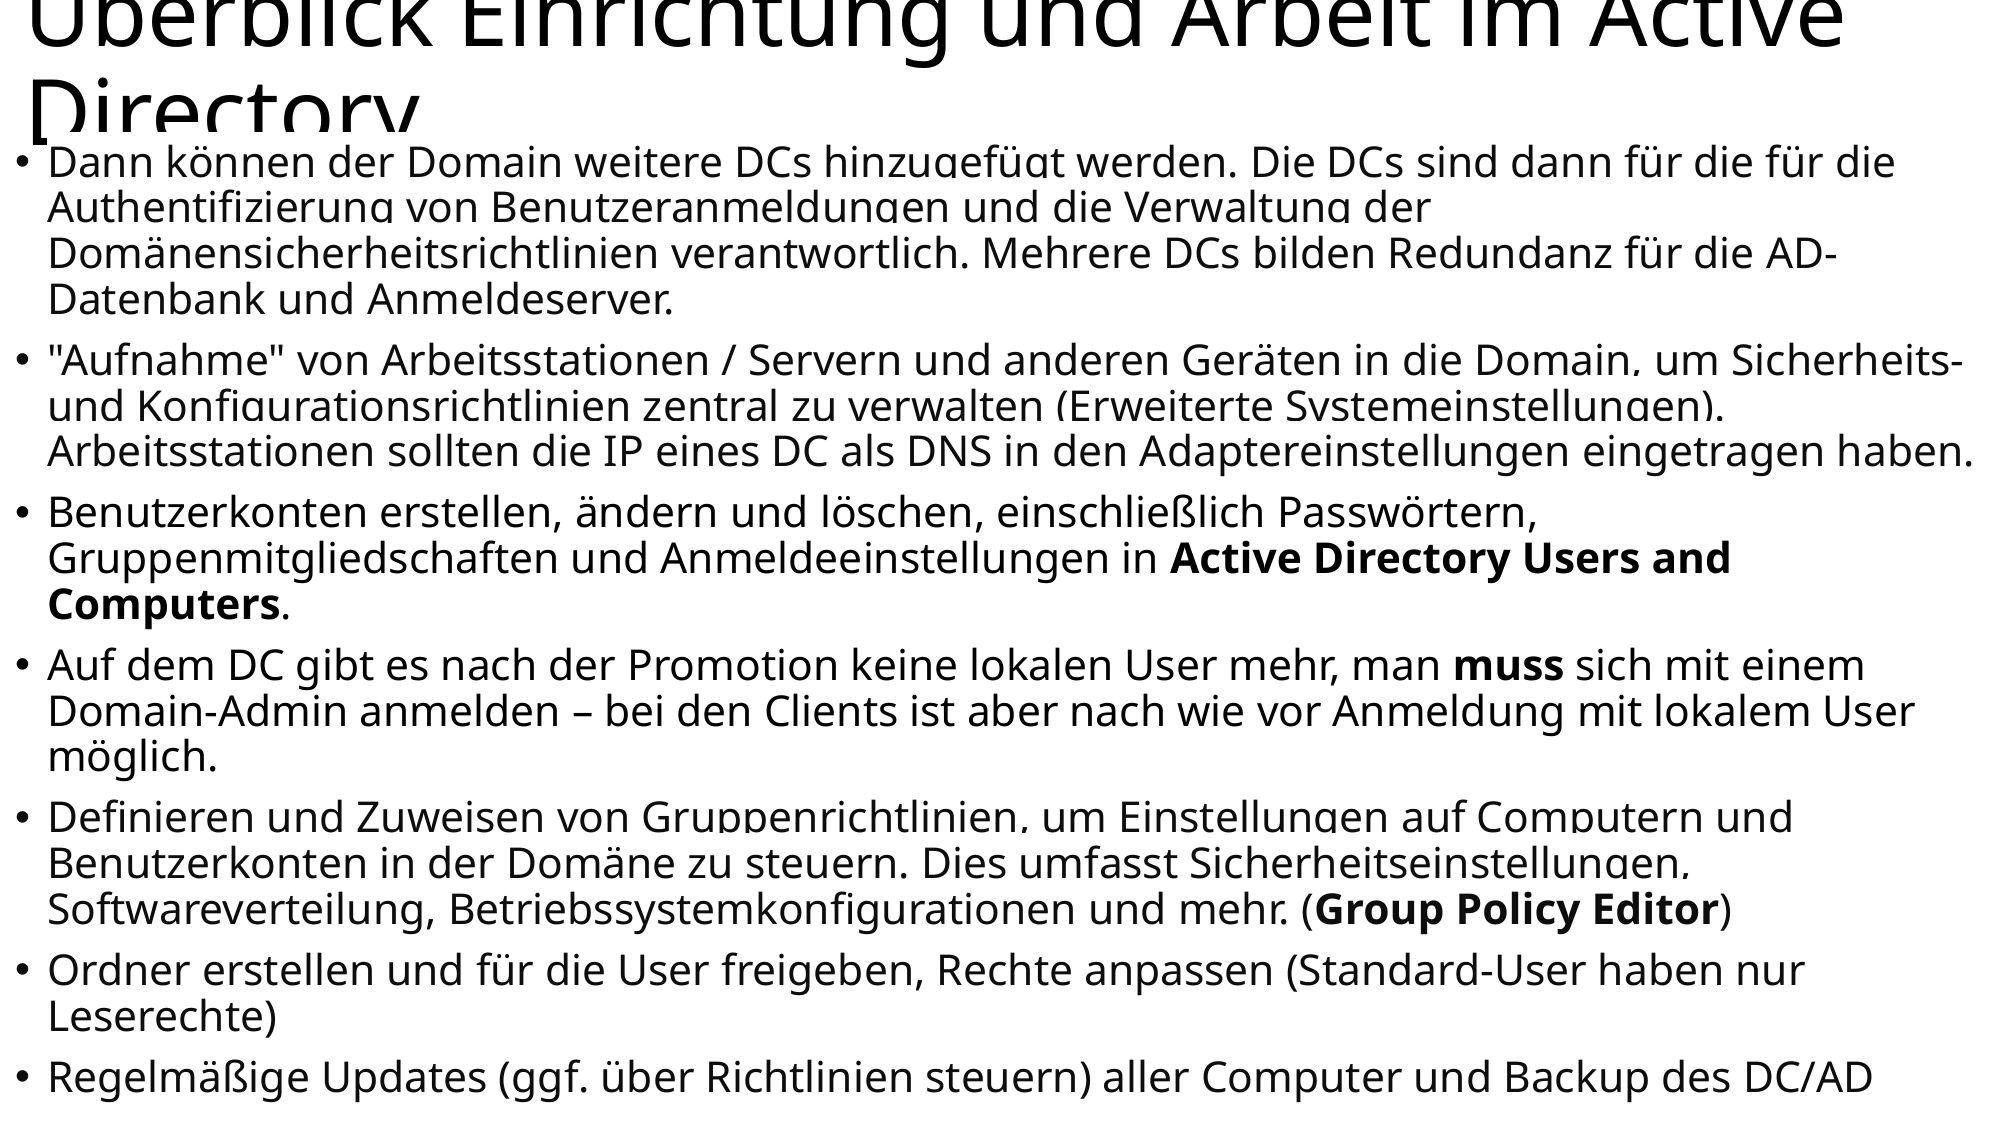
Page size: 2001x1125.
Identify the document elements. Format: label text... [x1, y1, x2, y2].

title Überblick Einrichtung und Arbeit im Active Directory [9, 0, 2000, 133]
list Dann können der Domain weitere DCs hinzugefügt werden. Die DCs sind dann für die für die Authentifizierung von Benutzeranmeldungen und die Verwaltung der Domänensicherheitsrichtlinien verantwortlich. Mehrere DCs bilden Redundanz für die AD-Datenbank und Anmeldeserver. "Aufnahme" von Arbeitsstationen / Servern und anderen Geräten in die Domain, um Sicherheits- und Konfigurationsrichtlinien zentral zu verwalten (Erweiterte Systemeinstellungen). Arbeitsstationen sollten die IP eines DC als DNS in den Adaptereinstellungen eingetragen haben. Benutzerkonten erstellen, ändern und löschen, einschließlich Passwörtern, Gruppenmitgliedschaften und Anmeldeeinstellungen in Active Directory Users and Computers. Auf dem DC gibt es nach der Promotion keine lokalen User mehr, man muss sich mit einem Domain-Admin anmelden – bei den Clients ist aber nach wie vor Anmeldung mit lokalem User möglich. Definieren und Zuweisen von Gruppenrichtlinien, um Einstellungen auf Computern und Benutzerkonten in der Domäne zu steuern. Dies umfasst Sicherheitseinstellungen, Softwareverteilung, Betriebssystemkonfigurationen und mehr. (Group Policy Editor) Ordner erstellen und für die User freigeben, Rechte anpassen (Standard-User haben nur Leserechte) Regelmäßige Updates (ggf. über Richtlinien steuern) aller Computer und Backup des DC/AD [0, 132, 1991, 1125]
